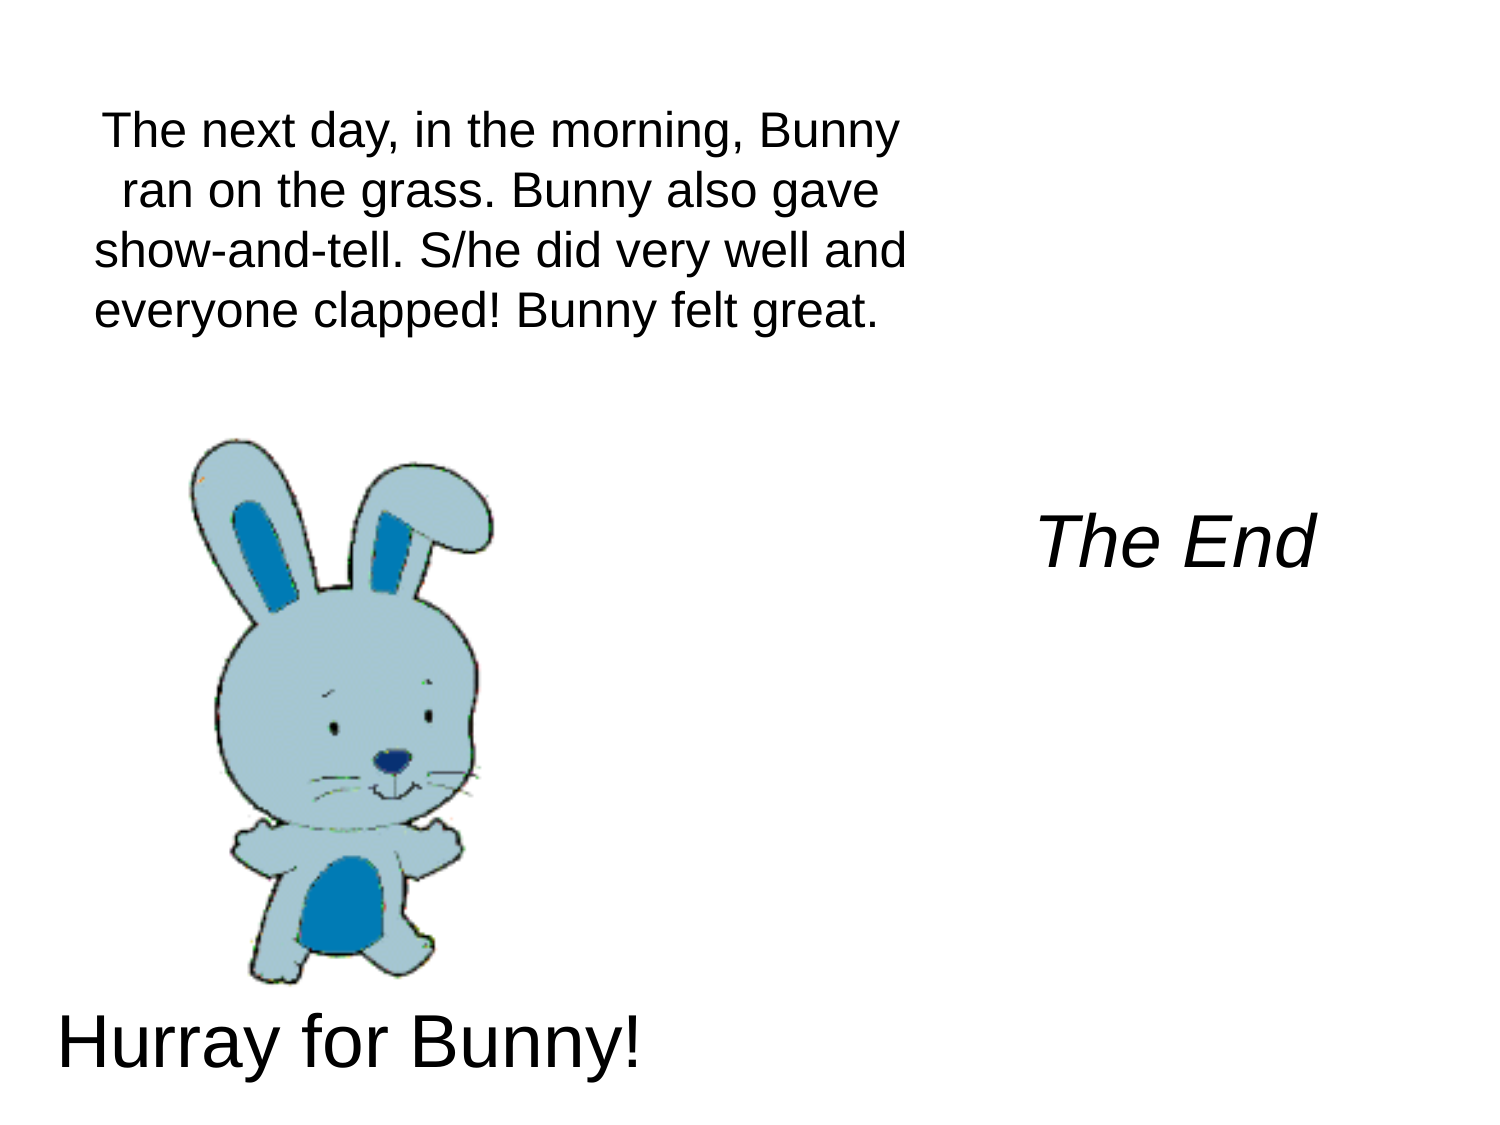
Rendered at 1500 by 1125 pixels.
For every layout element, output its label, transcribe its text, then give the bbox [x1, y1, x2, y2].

text_box Hurray for Bunny! [0, 900, 1063, 1125]
title The next day, in the morning, Bunny ran on the grass. Bunny also gave show-and-tell. S/he did very well and everyone clapped! Bunny felt great. [50, 11, 951, 422]
text_box The End [462, 399, 1500, 675]
picture [48, 423, 625, 1000]
